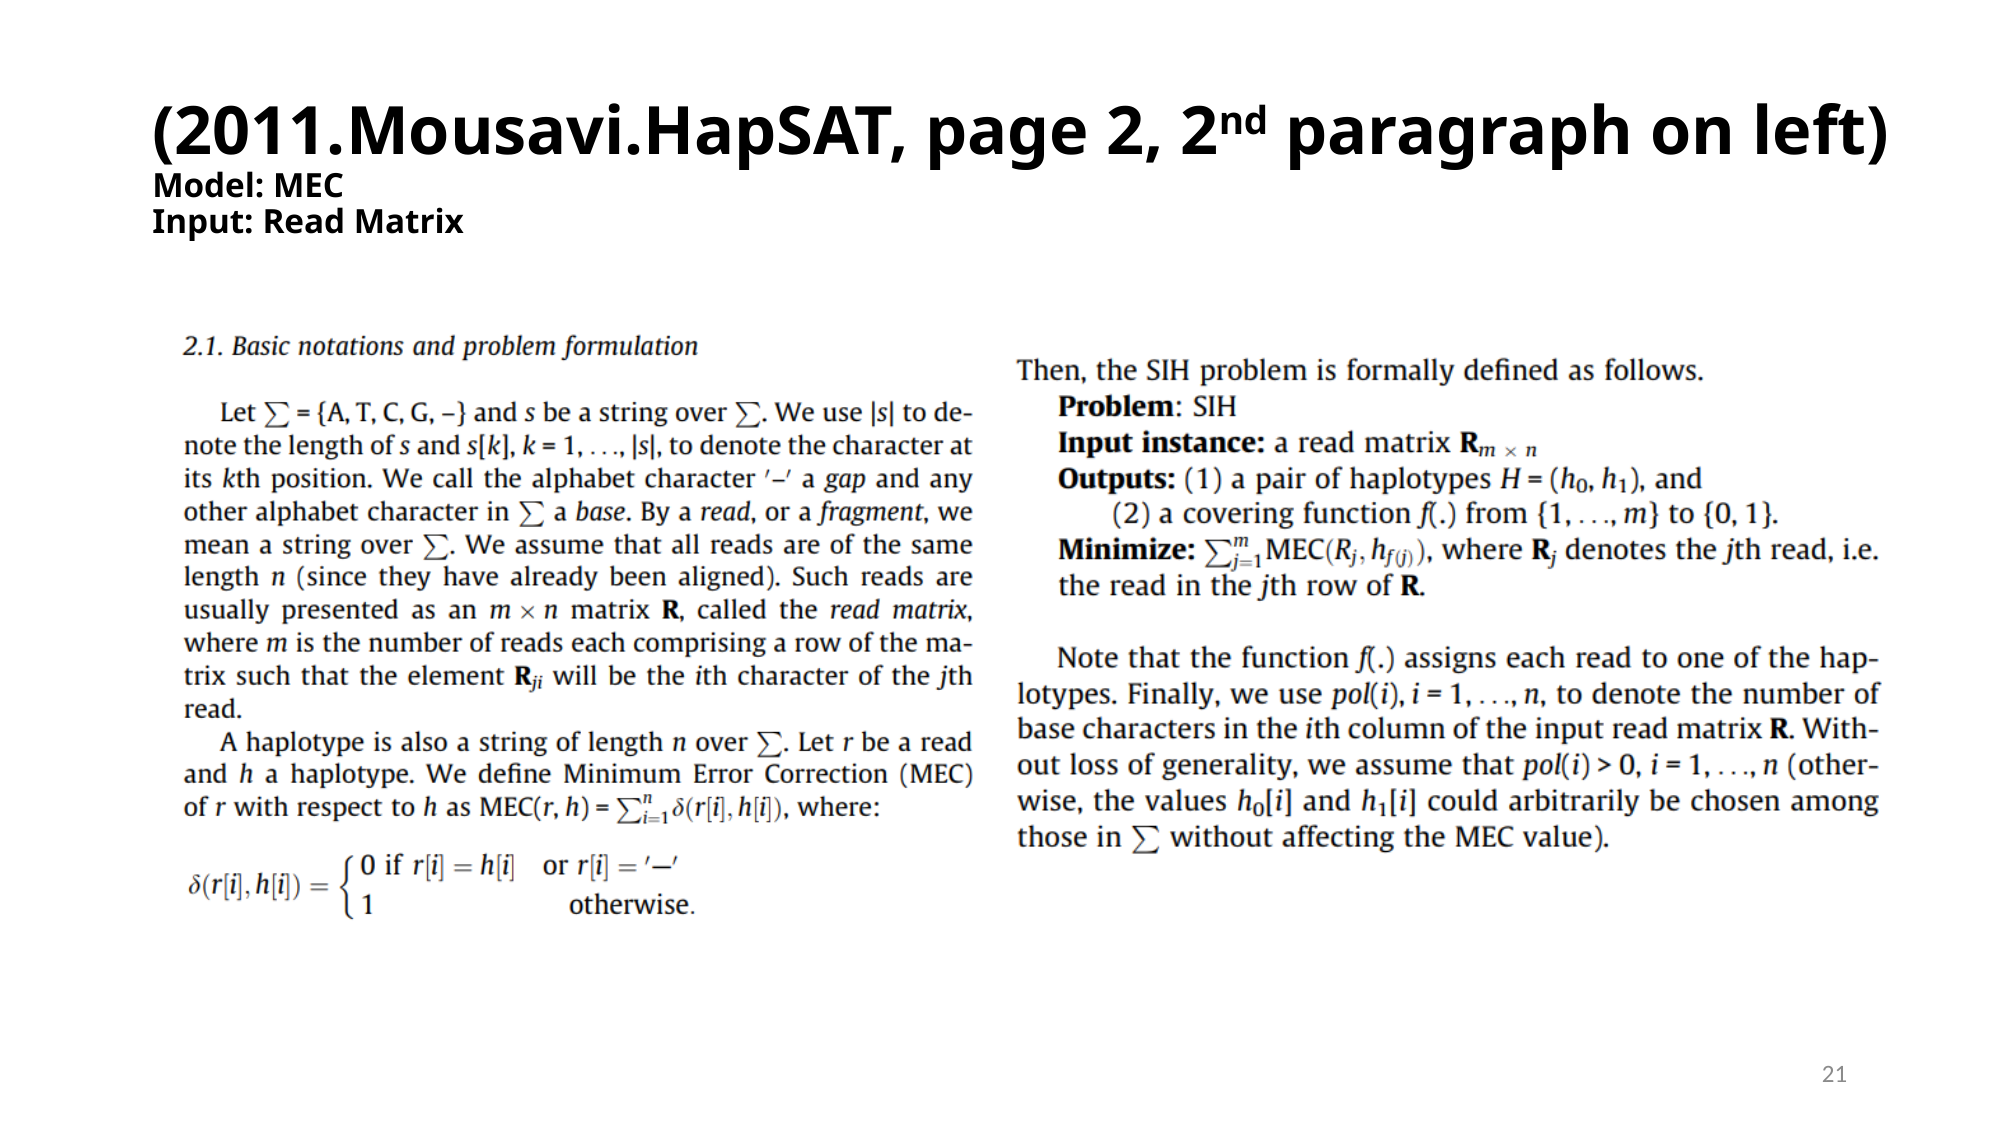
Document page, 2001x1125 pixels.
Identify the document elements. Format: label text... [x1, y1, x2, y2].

picture [1012, 351, 1897, 876]
title (2011.Mousavi.HapSAT, page 2, 2nd paragraph on left) Model: MEC Input: Read Matrix [137, 59, 1923, 278]
picture [179, 322, 988, 937]
slide_number 20 [1412, 1042, 1863, 1103]
